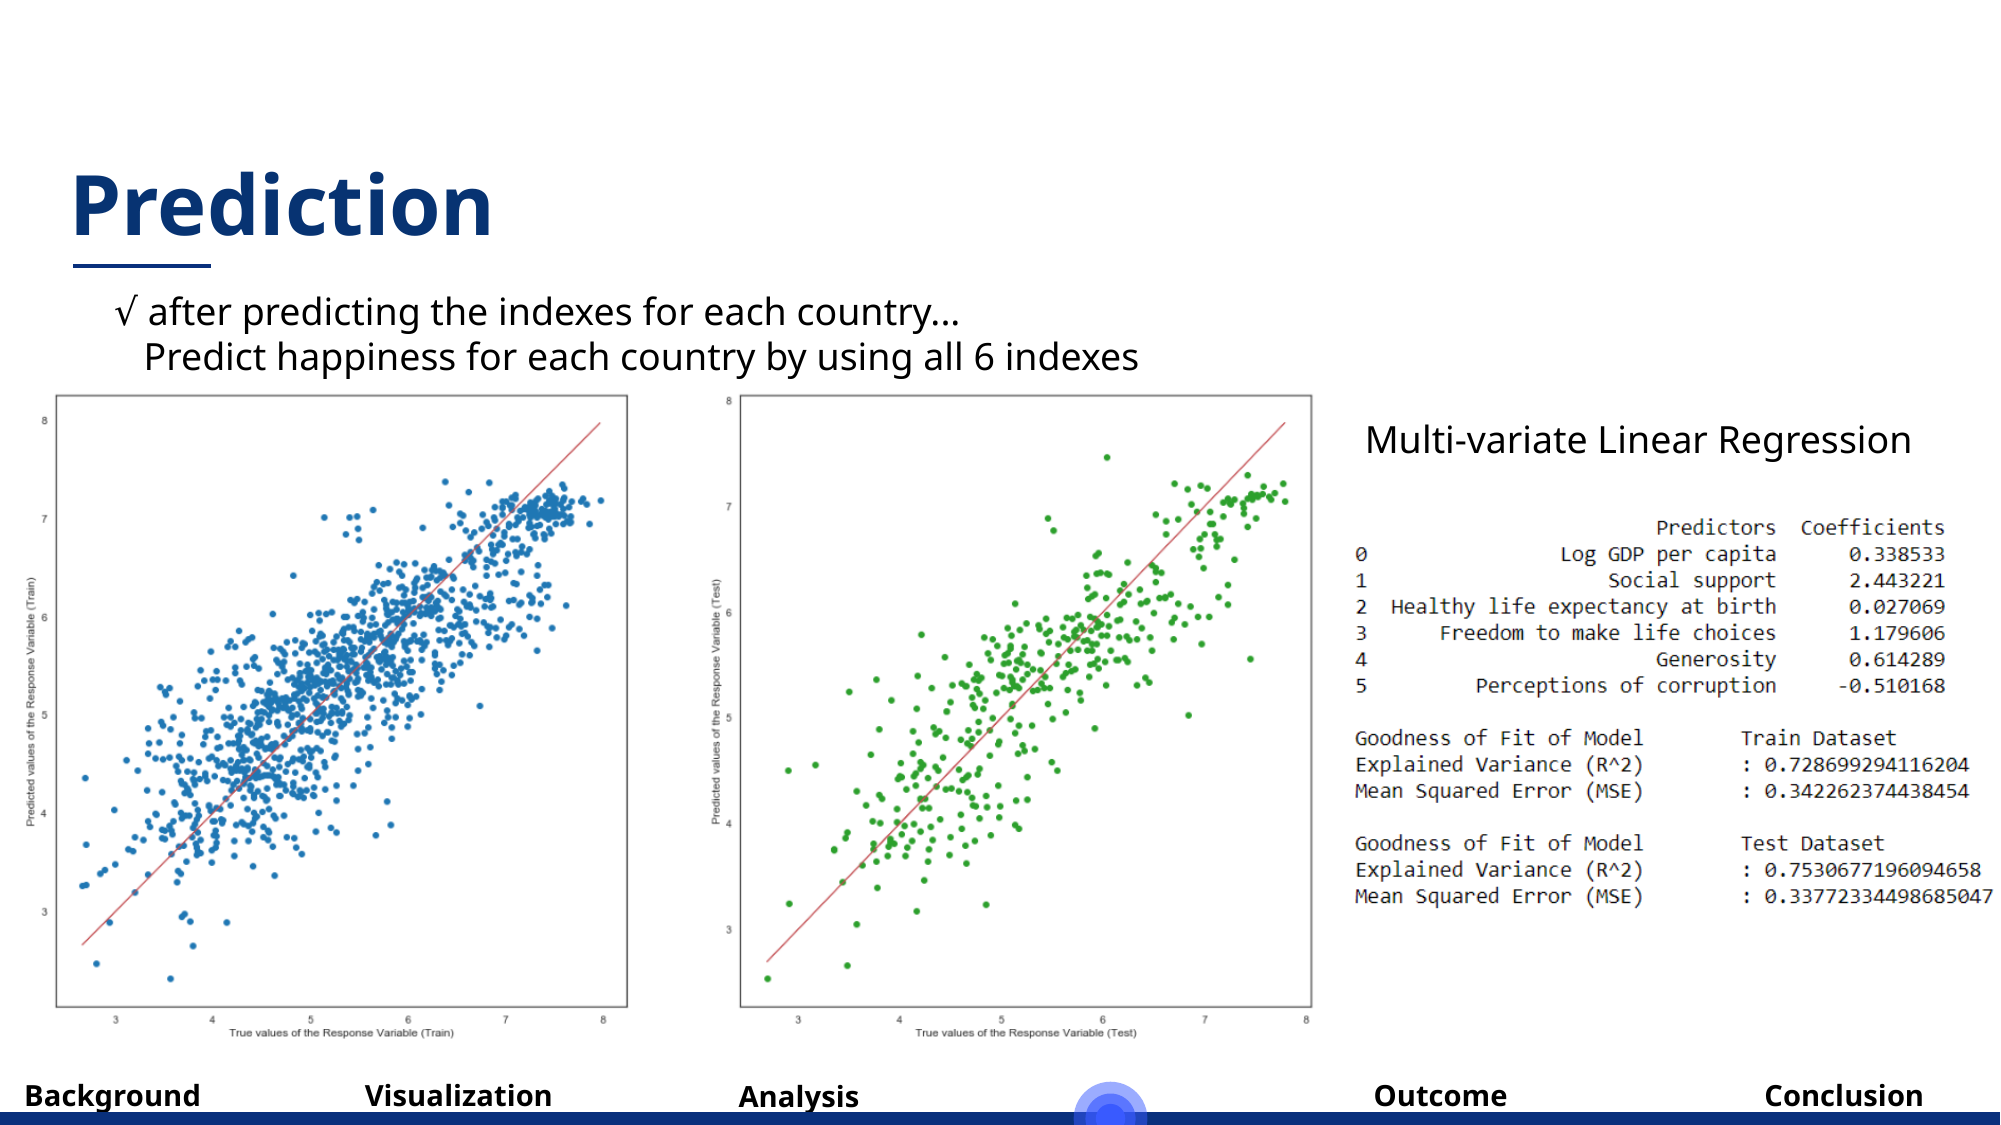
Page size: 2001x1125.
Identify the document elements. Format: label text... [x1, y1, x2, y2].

picture [1349, 501, 2000, 917]
text_box Multi-variate Linear Regression [1349, 408, 1955, 469]
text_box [69, 107, 805, 267]
text_box √ after predicting the indexes for each country... Predict happiness for each country by using all 6 indexes [99, 280, 1346, 386]
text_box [1073, 1081, 1148, 1125]
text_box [0, 1069, 1955, 1118]
picture [19, 383, 1320, 1046]
